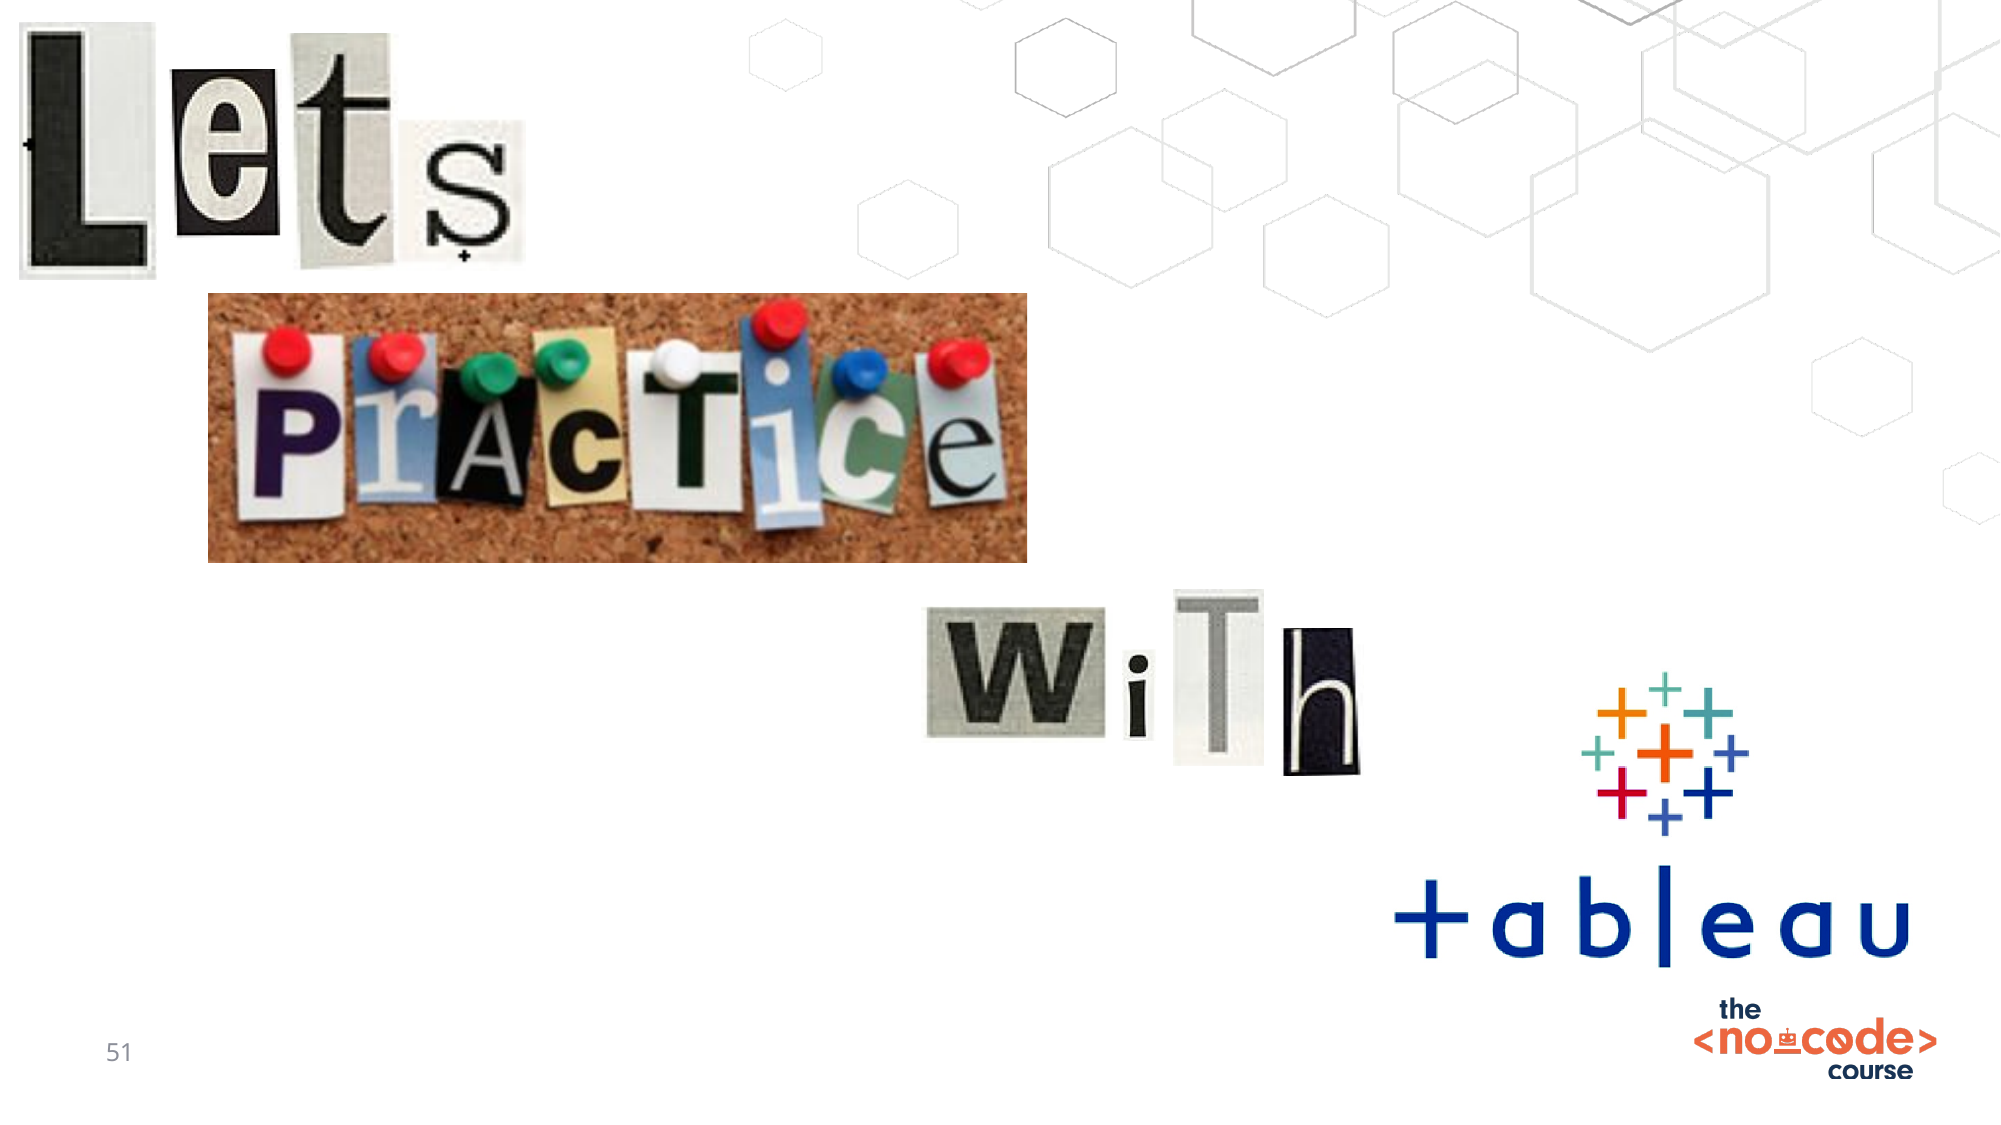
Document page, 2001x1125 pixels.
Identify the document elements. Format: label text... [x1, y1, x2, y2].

picture [207, 293, 1028, 563]
picture [1381, 654, 1932, 983]
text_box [921, 588, 1364, 776]
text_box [19, 21, 526, 280]
slide_number 51 [105, 1023, 556, 1084]
